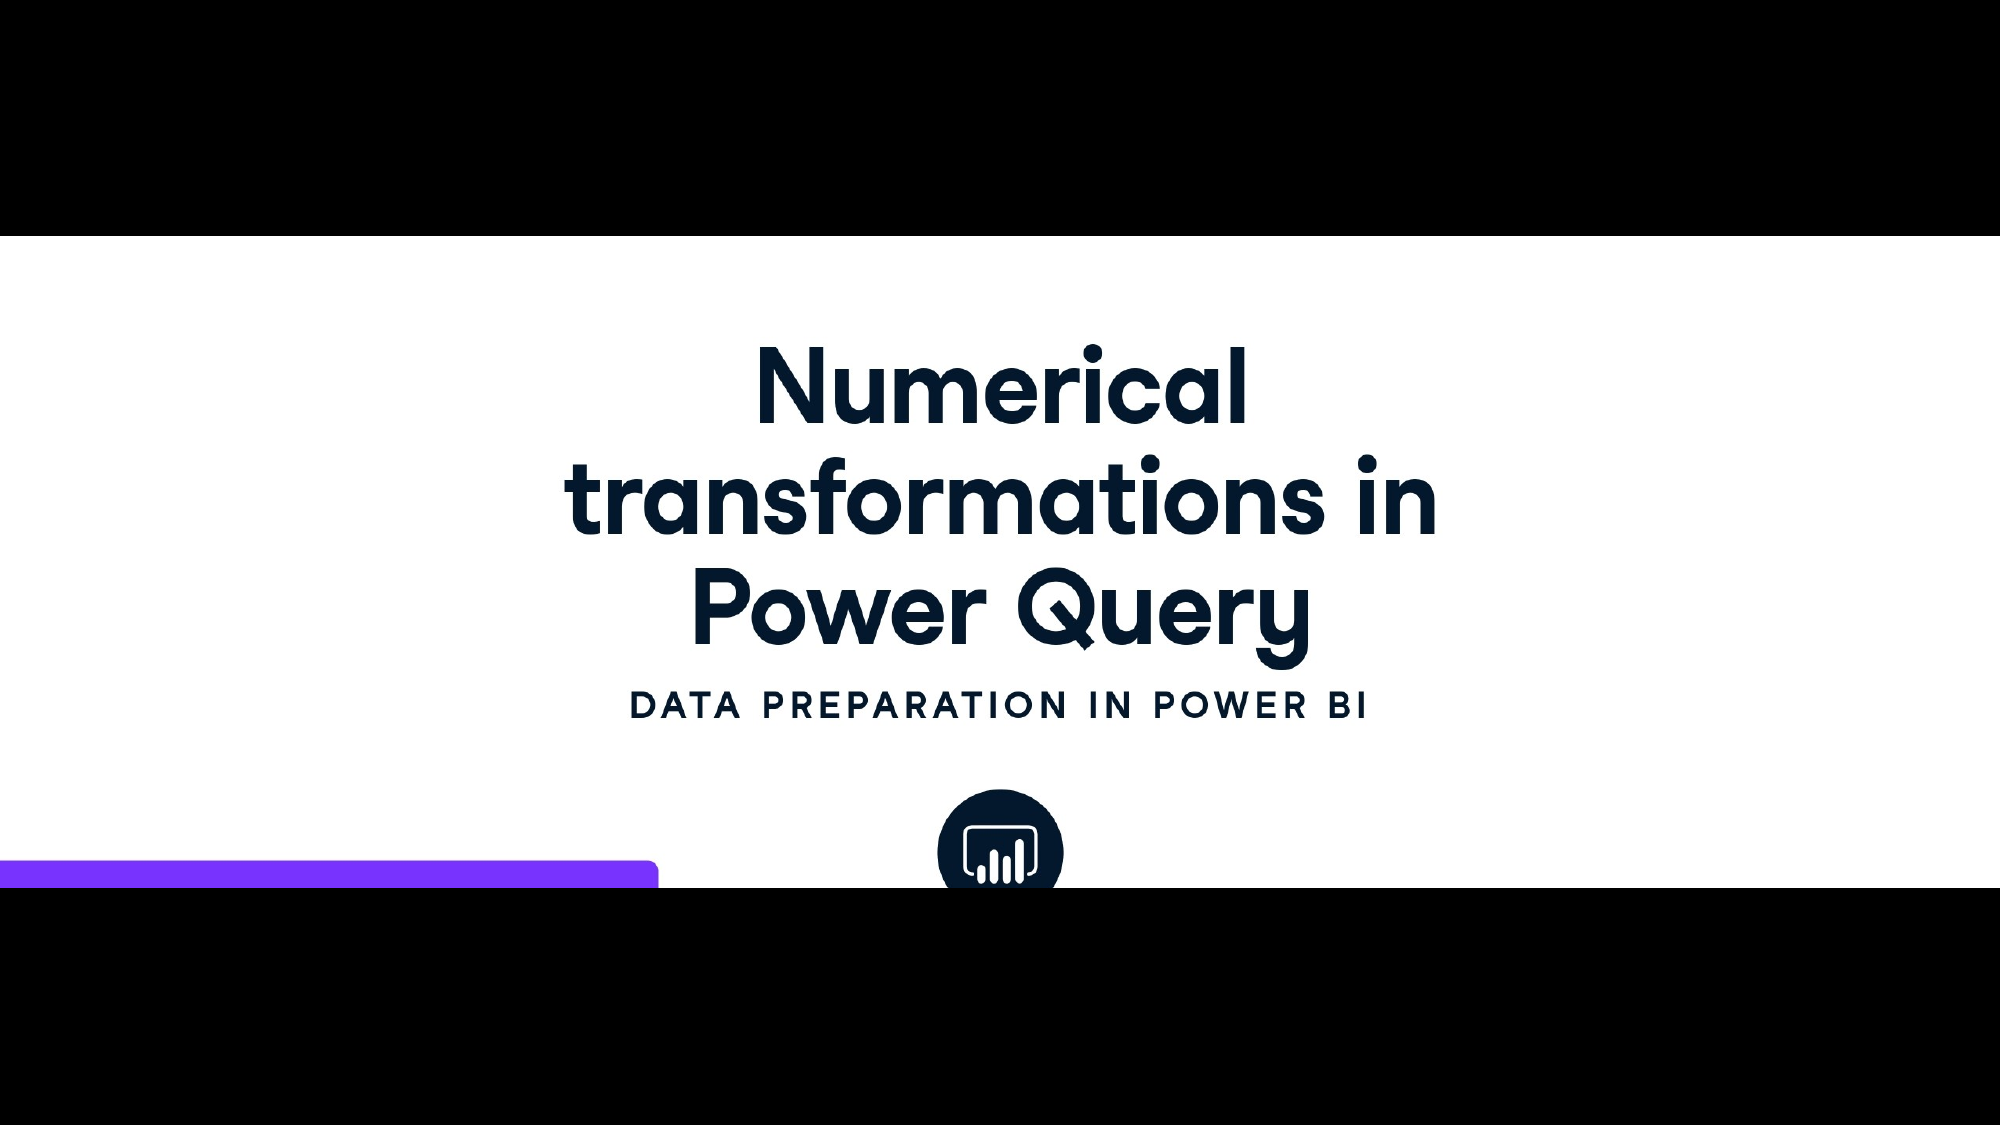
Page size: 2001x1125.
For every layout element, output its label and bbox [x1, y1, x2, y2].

picture [0, 236, 2000, 888]
